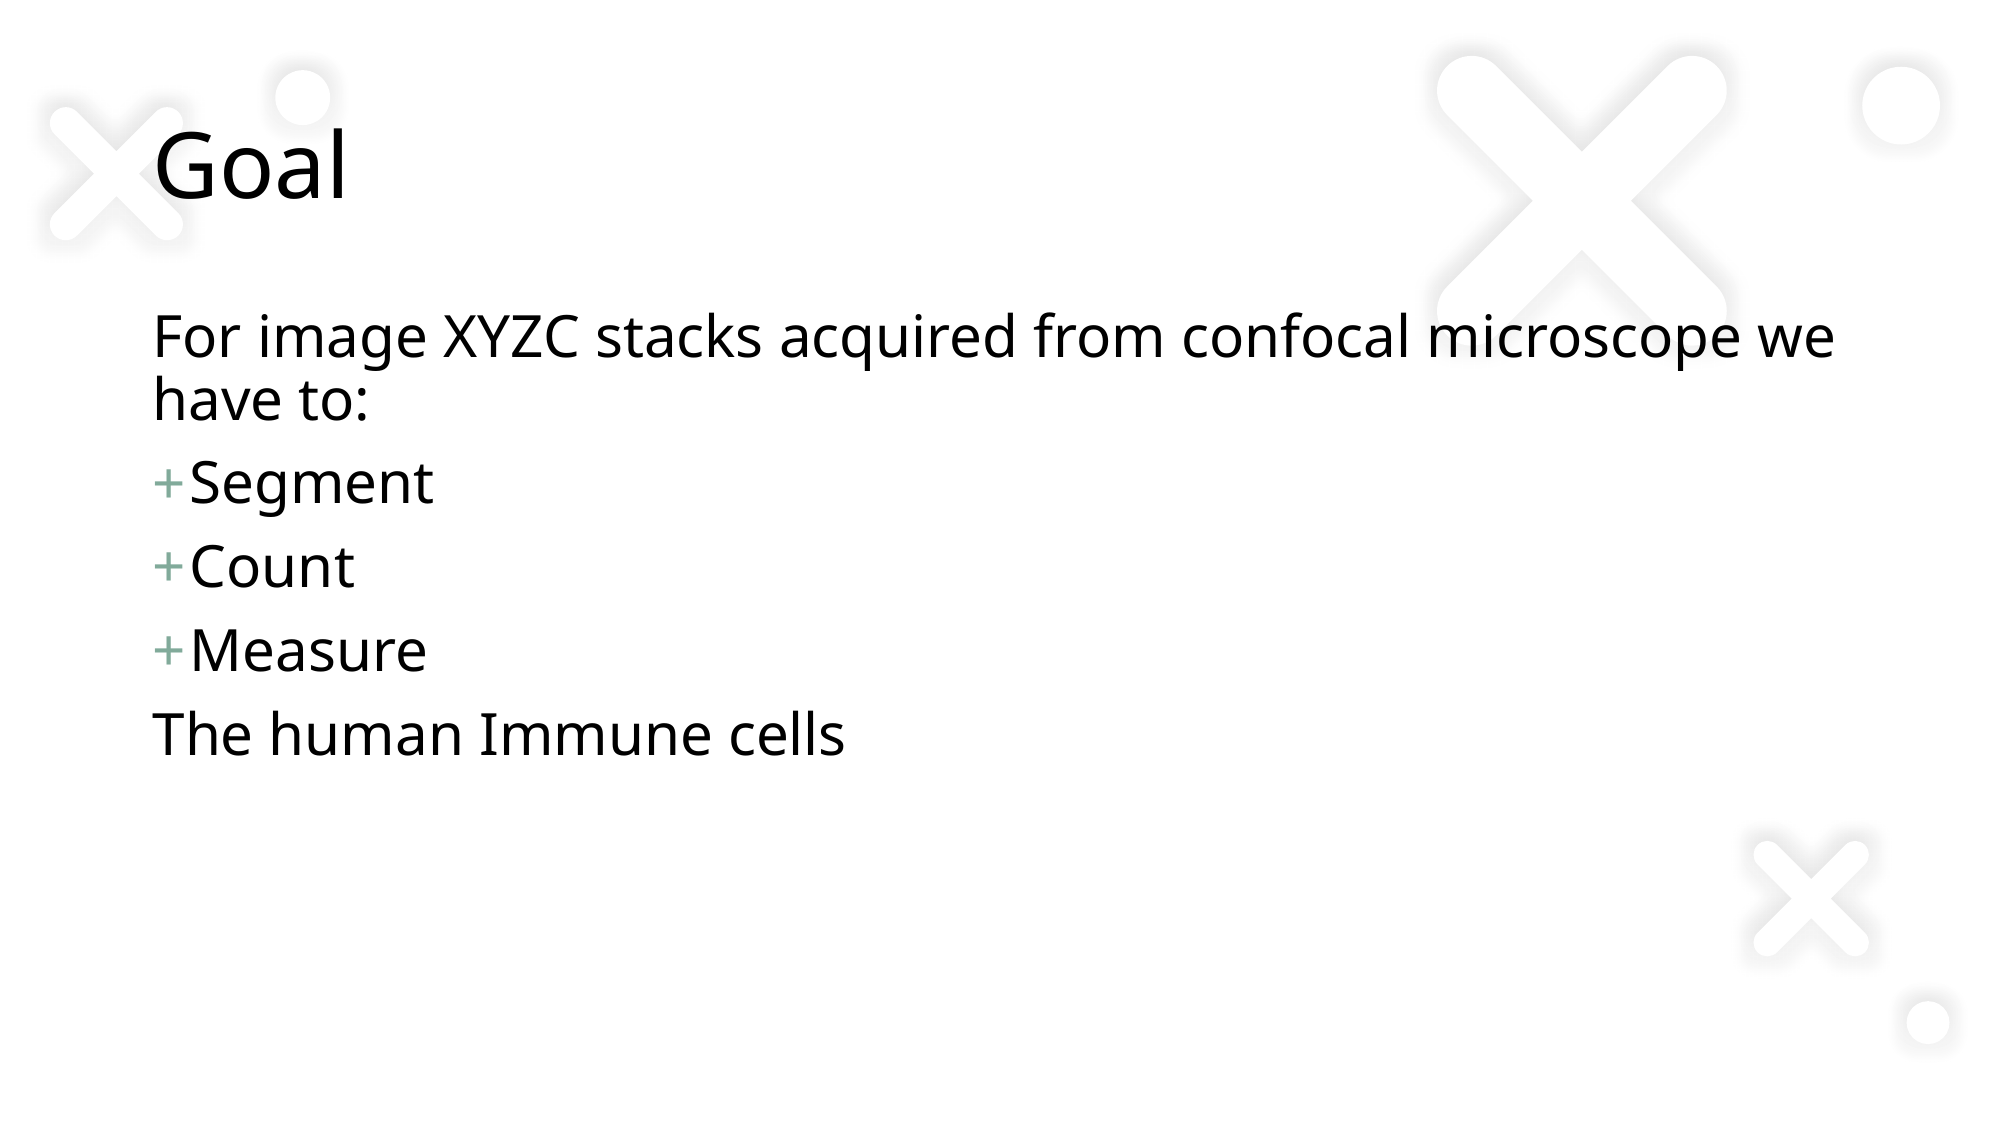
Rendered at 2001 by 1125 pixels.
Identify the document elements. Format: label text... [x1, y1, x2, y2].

title Goal [137, 59, 1863, 278]
list For image XYZC stacks acquired from confocal microscope we have to: Segment Count Measure The human Immune cells [137, 299, 1863, 1014]
